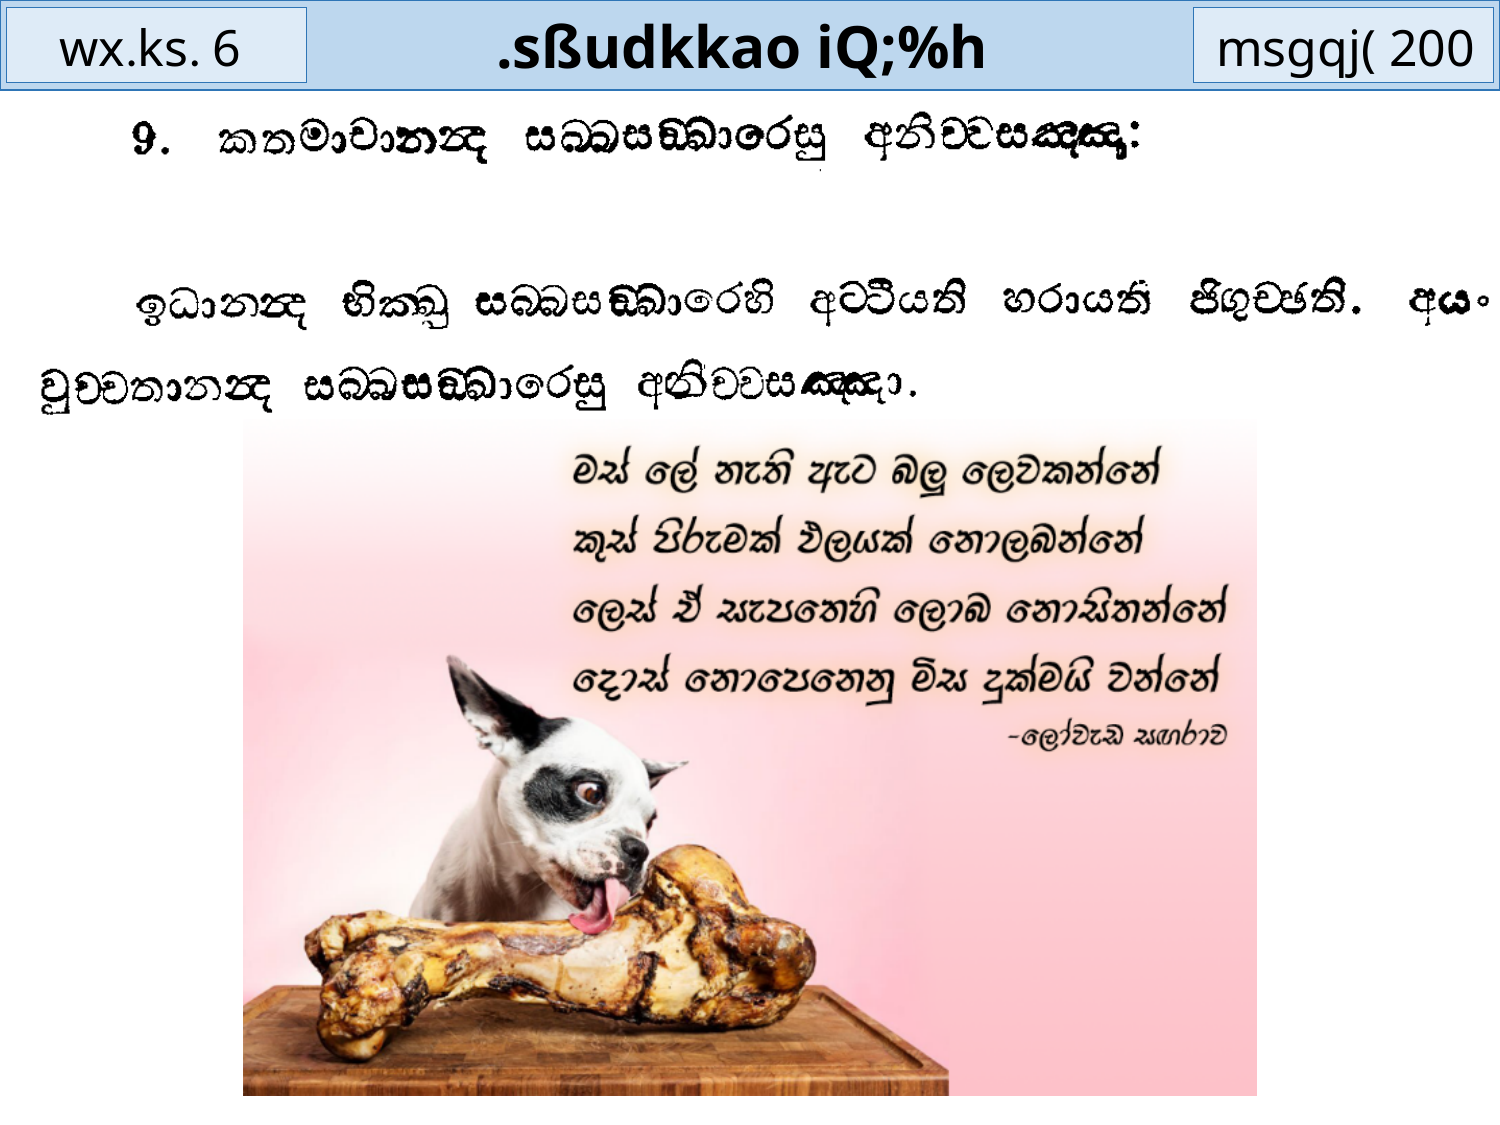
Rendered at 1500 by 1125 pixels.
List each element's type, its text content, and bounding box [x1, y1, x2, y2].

picture [5, 98, 1496, 1096]
text_box wx.ks. 6 [6, 10, 308, 82]
text_box msgqj( 200 [1194, 10, 1497, 82]
text_box .sßudkkao iQ;%h [316, 9, 1184, 81]
